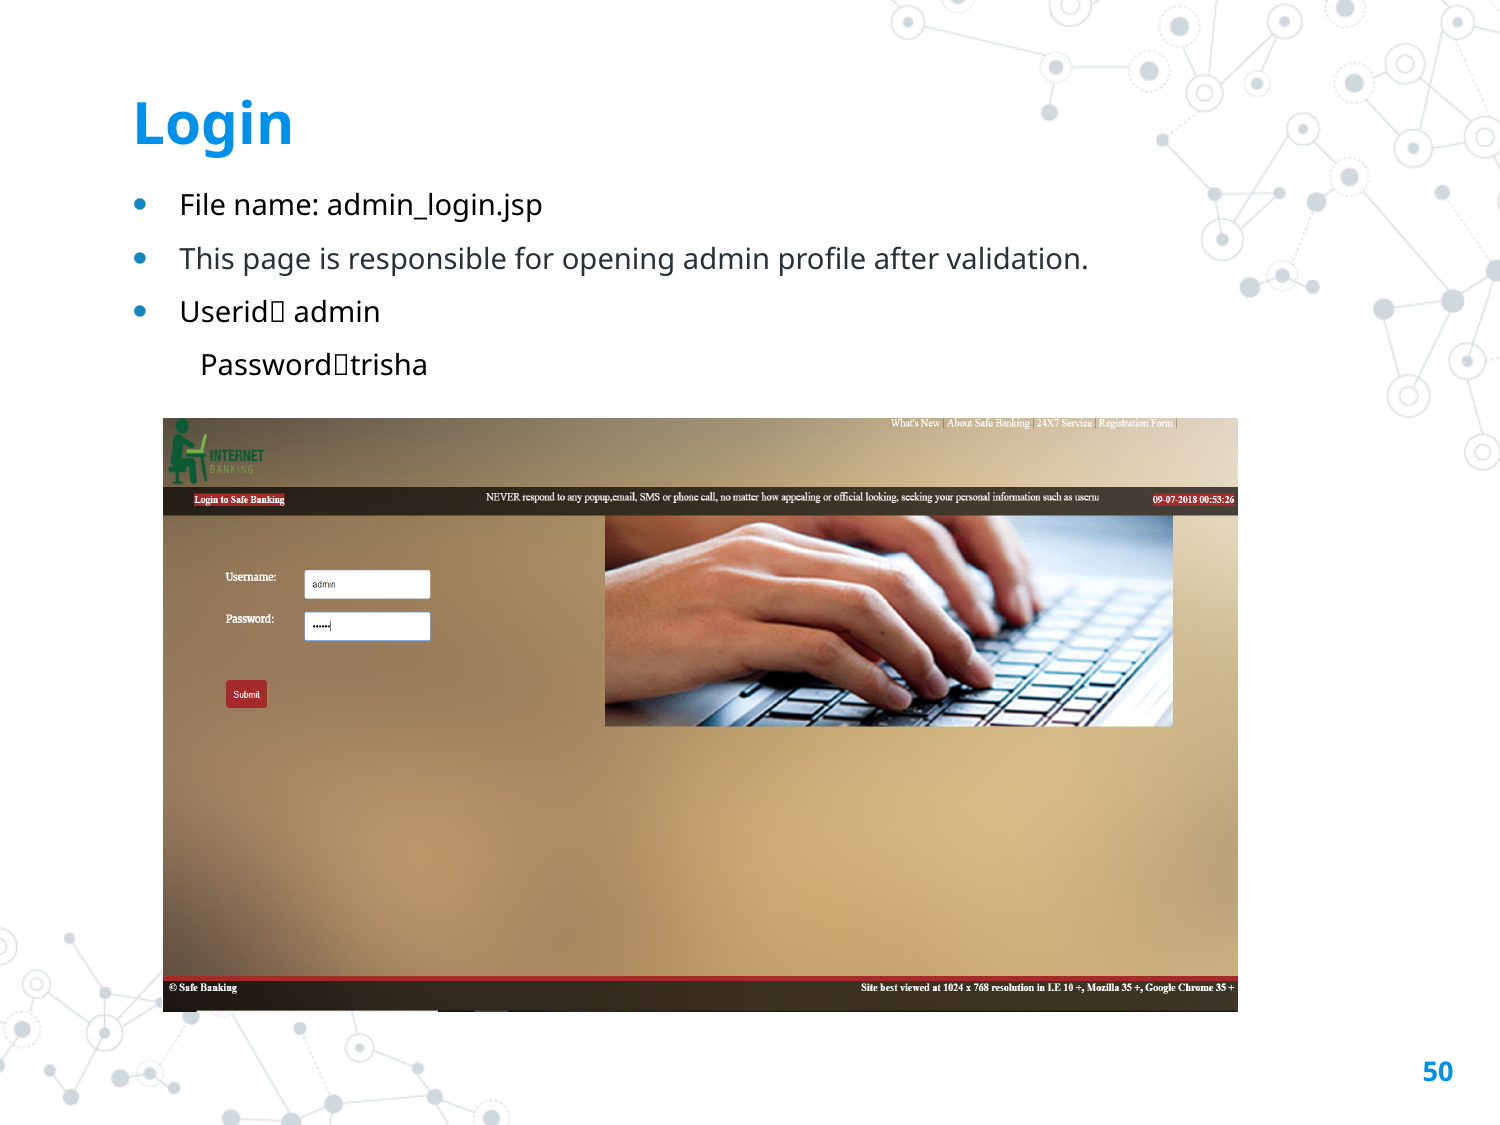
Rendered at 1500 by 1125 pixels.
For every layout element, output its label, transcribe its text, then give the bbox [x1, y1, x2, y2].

list File name: admin_login.jsp This page is responsible for opening admin profile after validation. Userid admin Passwordtrisha [117, 171, 1360, 954]
slide_number 50 [1378, 1038, 1469, 1125]
title Login [117, 18, 1360, 171]
picture [0, 0, 1500, 1125]
